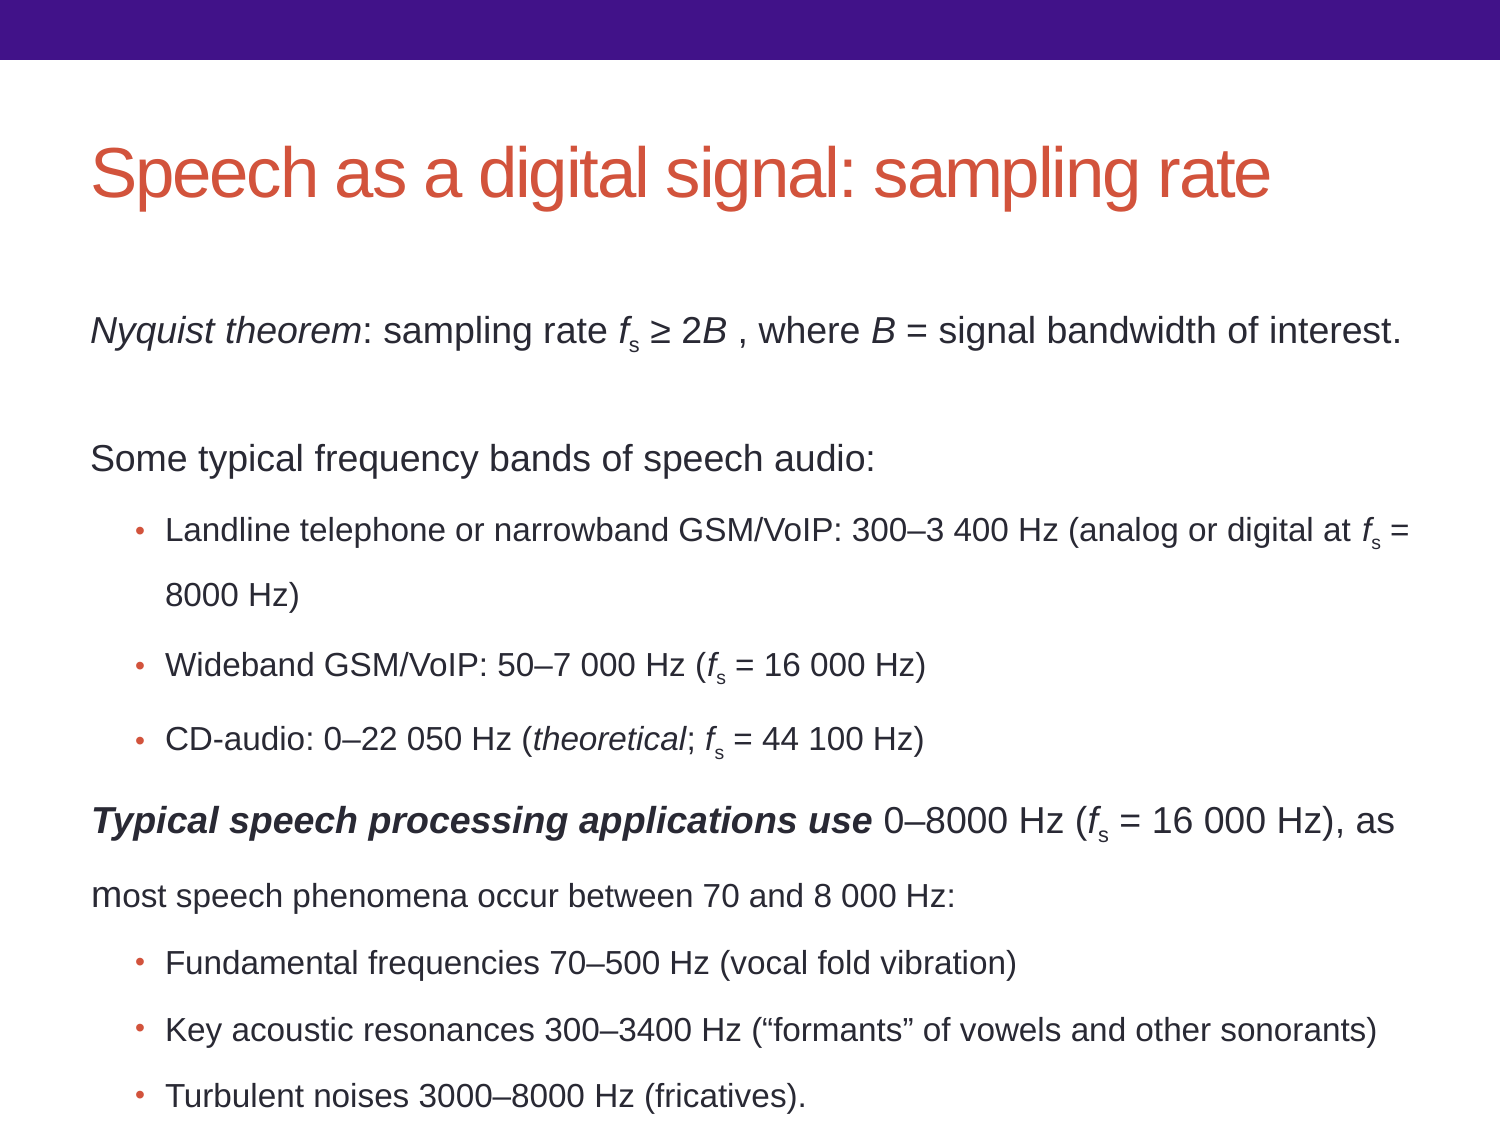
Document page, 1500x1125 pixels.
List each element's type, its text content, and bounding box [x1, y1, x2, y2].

list Nyquist theorem: sampling rate fs ≥ 2B , where B = signal bandwidth of interest. Some typical frequency bands of speech audio: Landline telephone or narrowband GSM/VoIP: 300–3 400 Hz (analog or digital at fs = 8000 Hz) Wideband GSM/VoIP: 50–7 000 Hz (fs = 16 000 Hz) CD-audio: 0–22 050 Hz (theoretical; fs = 44 100 Hz) Typical speech processing applications use 0–8000 Hz (fs = 16 000 Hz), as most speech phenomena occur between 70 and 8 000 Hz: Fundamental frequencies 70–500 Hz (vocal fold vibration) Key acoustic resonances 300–3400 Hz (“formants” of vowels and other sonorants) Turbulent noises 3000–8000 Hz (fricatives). [75, 298, 1425, 1073]
title Speech as a digital signal: sampling rate [75, 87, 1425, 250]
